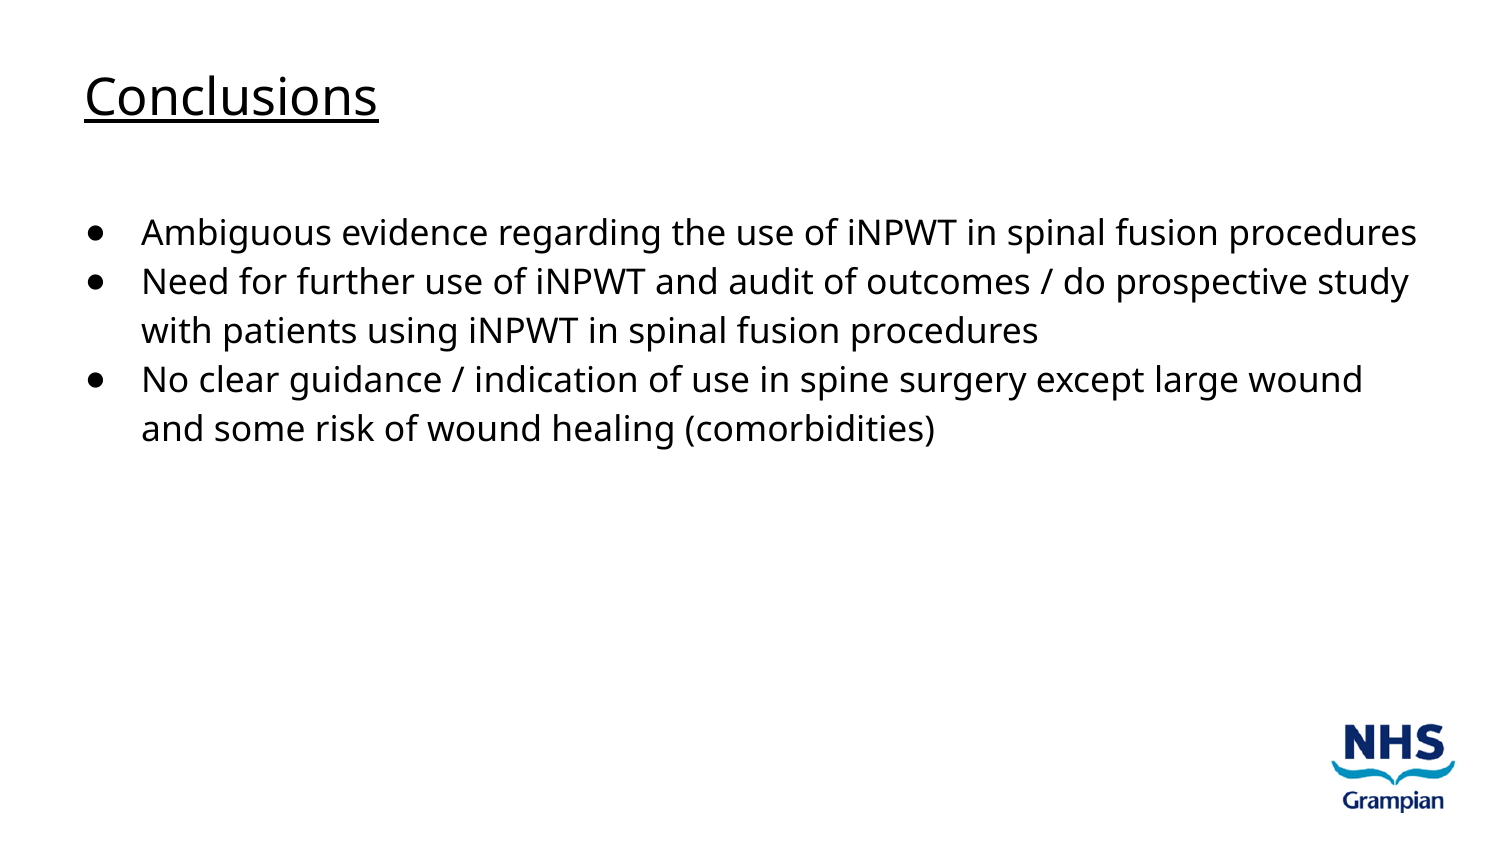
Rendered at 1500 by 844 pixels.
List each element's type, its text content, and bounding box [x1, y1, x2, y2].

list Ambiguous evidence regarding the use of iNPWT in spinal fusion procedures Need for further use of iNPWT and audit of outcomes / do prospective study with patients using iNPWT in spinal fusion procedures No clear guidance / indication of use in spine surgery except large wound and some risk of wound healing (comorbidities) [51, 189, 1449, 750]
text_box Conclusions [69, 48, 1405, 143]
picture [1326, 713, 1459, 813]
